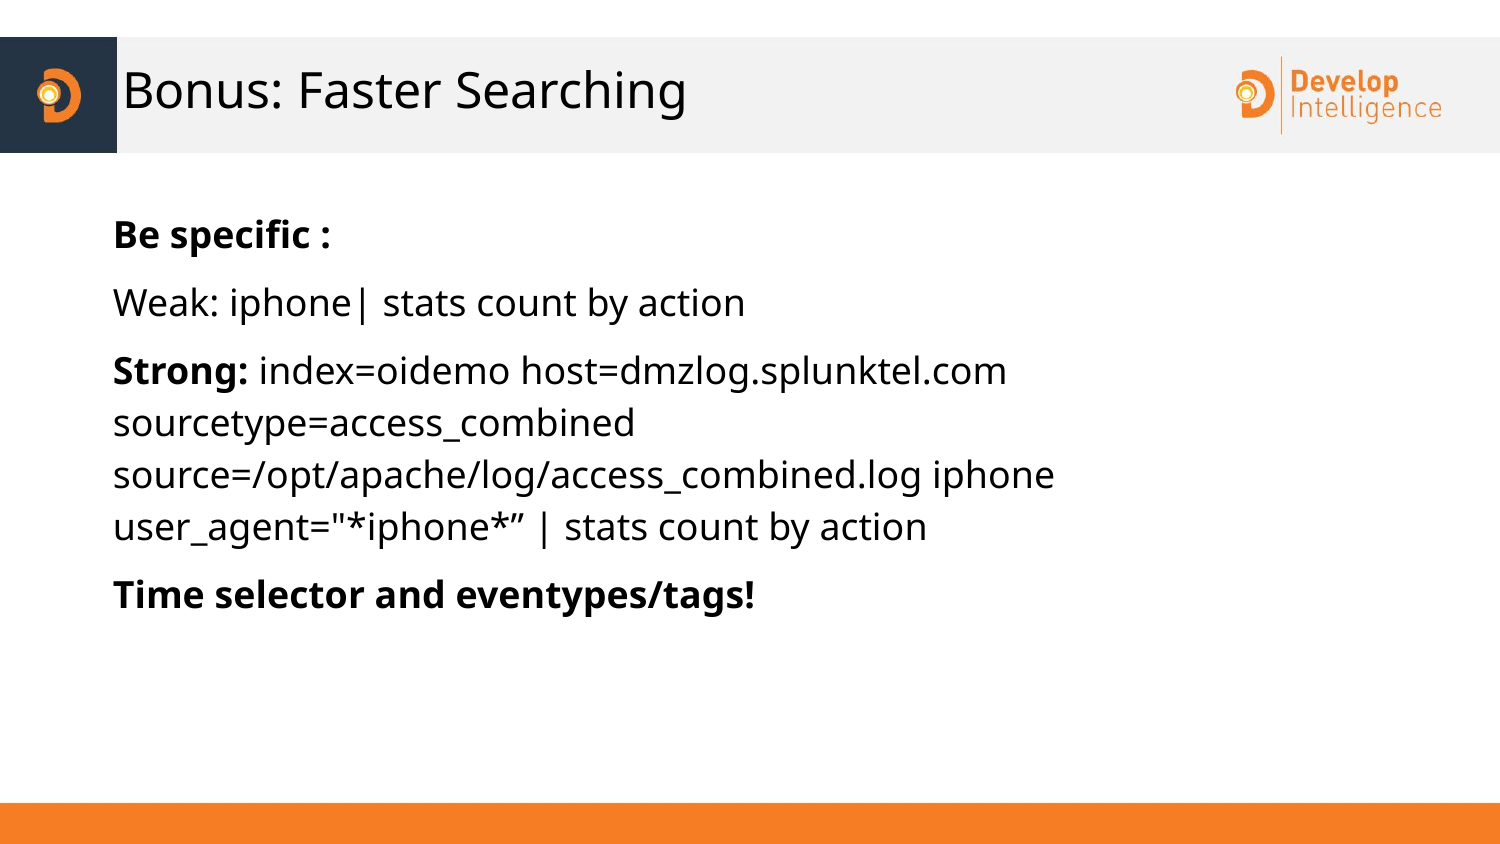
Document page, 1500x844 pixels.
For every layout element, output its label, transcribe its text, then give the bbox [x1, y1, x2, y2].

list Be specific : Weak: iphone| stats count by action Strong: index=oidemo host=dmzlog.splunktel.com sourcetype=access_combined source=/opt/apache/log/access_combined.log iphone user_agent="*iphone*” | stats count by action Time selector and eventypes/tags! [101, 198, 1396, 762]
title Bonus: Faster Searching [19, 36, 1396, 149]
picture [0, 0, 1500, 844]
